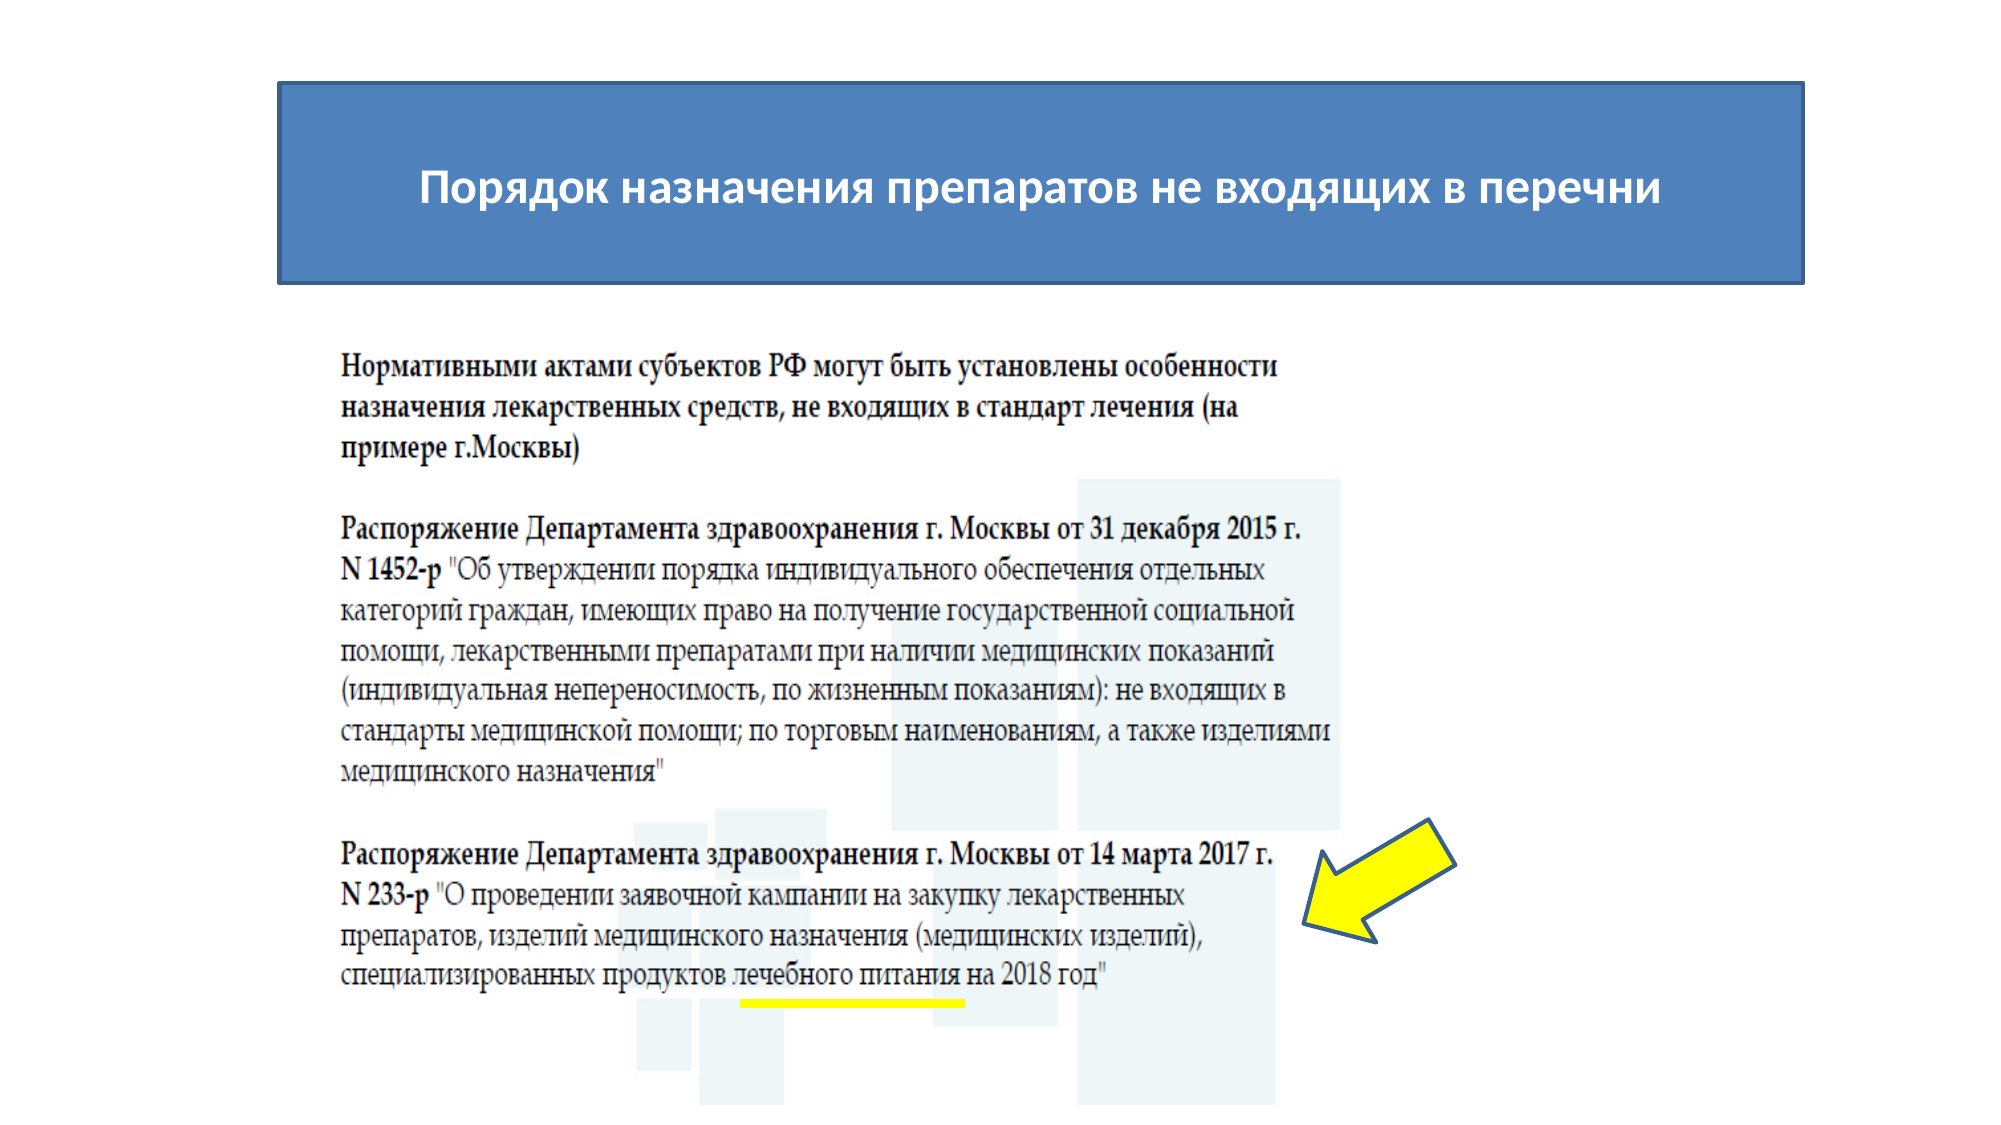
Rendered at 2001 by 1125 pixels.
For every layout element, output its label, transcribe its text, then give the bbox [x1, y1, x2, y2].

text_box Порядок назначения препаратов не входящих в перечни [1352, 81, 1805, 285]
text_box [1358, 817, 1458, 945]
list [279, 83, 1355, 1106]
